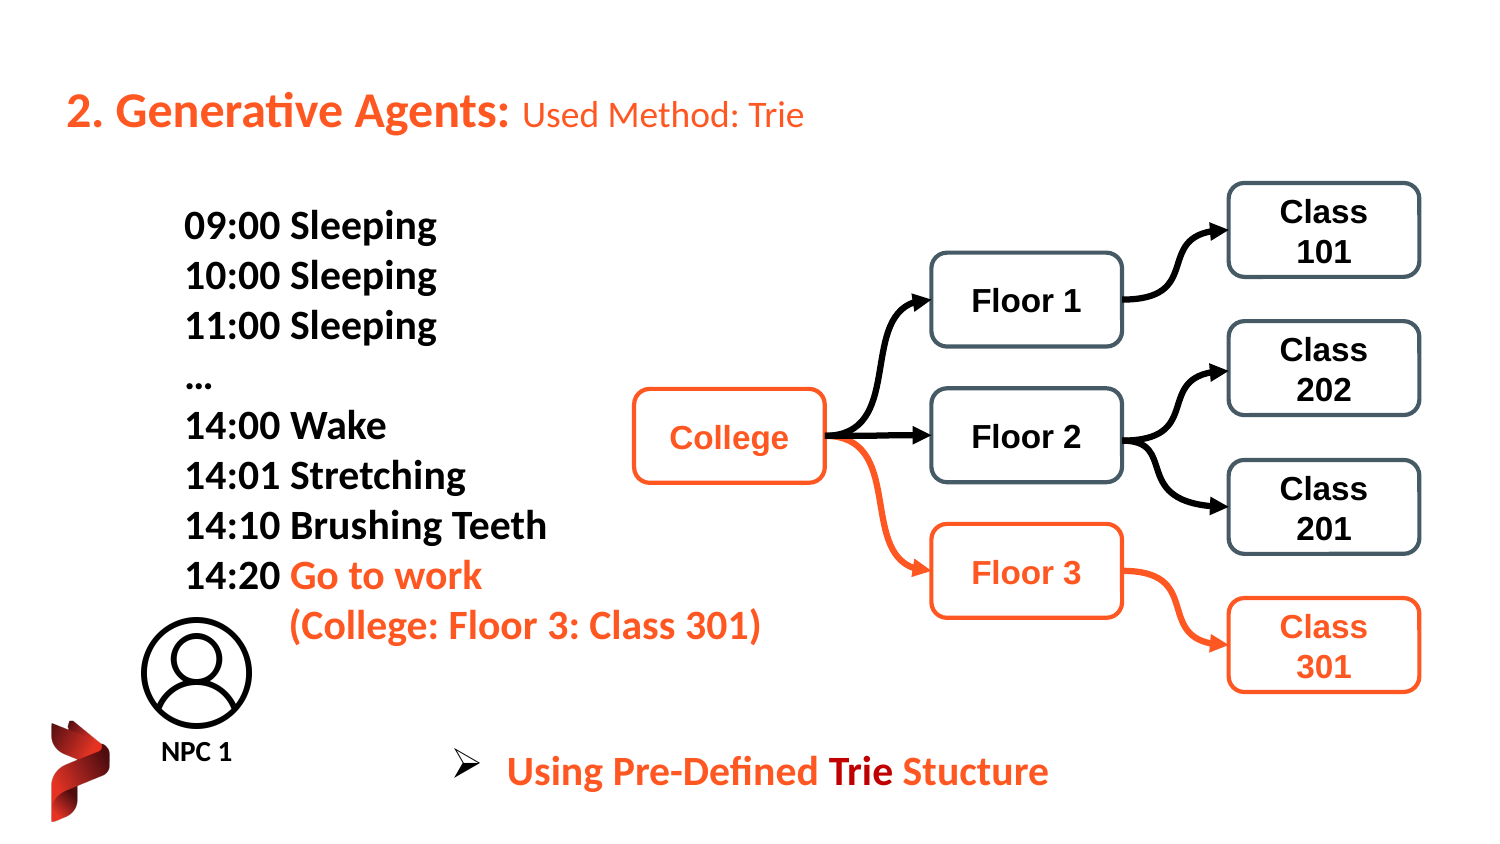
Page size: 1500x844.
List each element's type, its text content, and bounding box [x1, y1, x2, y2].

text_box Floor 2 [935, 386, 1116, 485]
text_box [1121, 229, 1229, 300]
text_box Using Pre-Defined Trie Stucture [435, 736, 1065, 801]
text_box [824, 441, 932, 571]
picture [50, 718, 110, 823]
text_box NPC 1 [141, 736, 252, 775]
text_box Floor 3 [929, 521, 1125, 620]
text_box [824, 299, 932, 434]
text_box Class 301 [1226, 595, 1422, 695]
title 2. Generative Agents: Used Method: Trie [51, 62, 1449, 157]
text_box Class 202 [1226, 319, 1422, 418]
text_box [1121, 440, 1229, 508]
text_box Class 201 [1226, 457, 1422, 556]
picture [141, 617, 253, 729]
text_box 09:00 Sleeping 10:00 Sleeping 11:00 Sleeping … 14:00 Wake 14:01 Stretching 14:10 Brushing Teeth 14:20 Go to work (College: Floor 3: Class 301) [169, 190, 1035, 656]
text_box College [631, 386, 819, 485]
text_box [1121, 570, 1229, 646]
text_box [1121, 370, 1229, 440]
text_box Class 101 [1226, 180, 1422, 280]
text_box Floor 1 [929, 250, 1125, 349]
